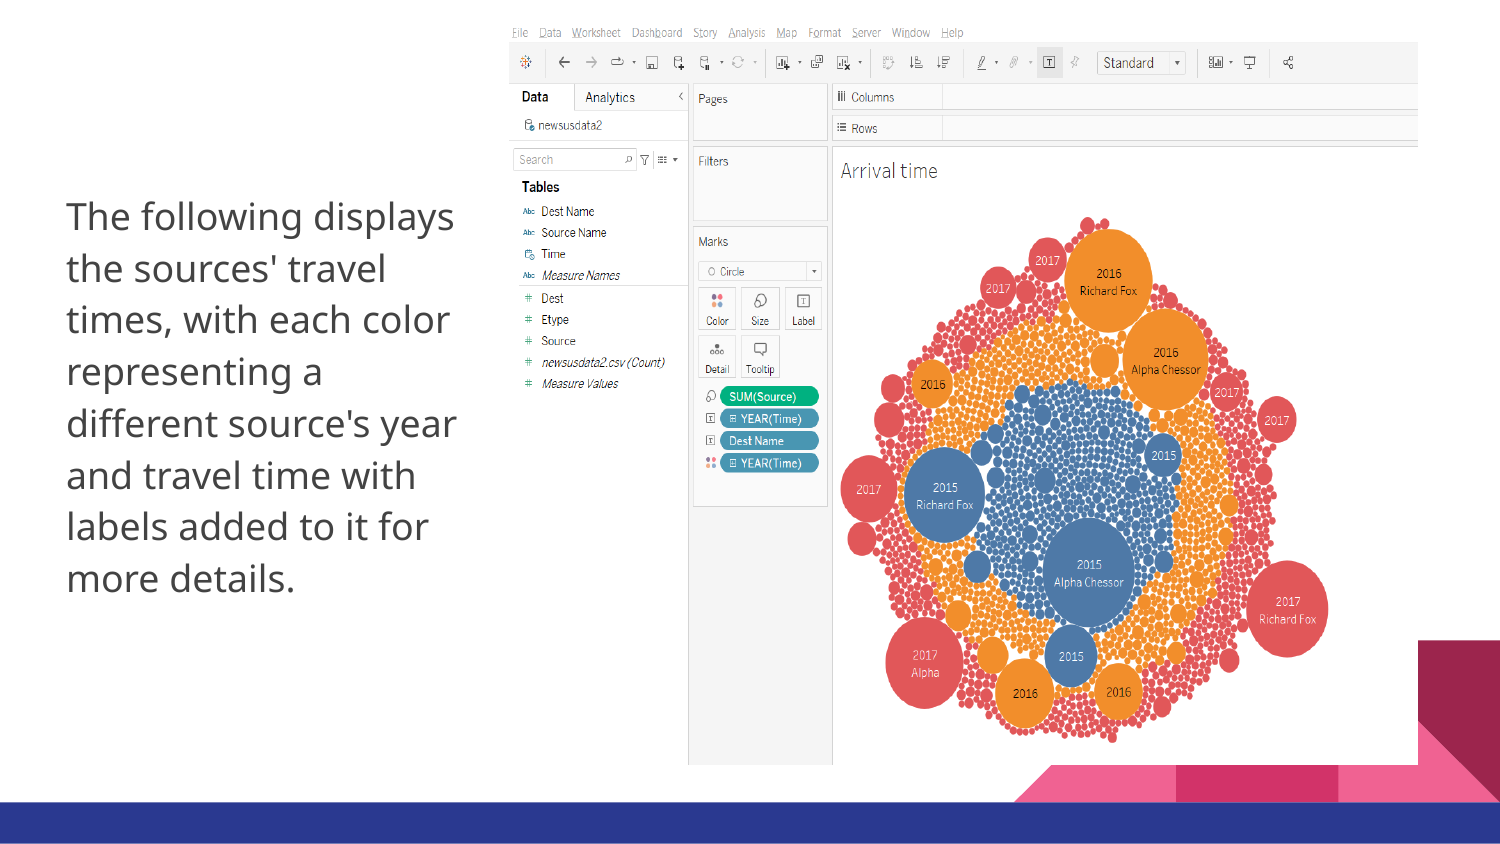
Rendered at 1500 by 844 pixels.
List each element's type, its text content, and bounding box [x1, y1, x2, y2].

title The following displays the sources' travel times, with each color representing a different source's year and travel time with labels added to it for more details. [51, 171, 485, 631]
picture [508, 24, 1418, 765]
